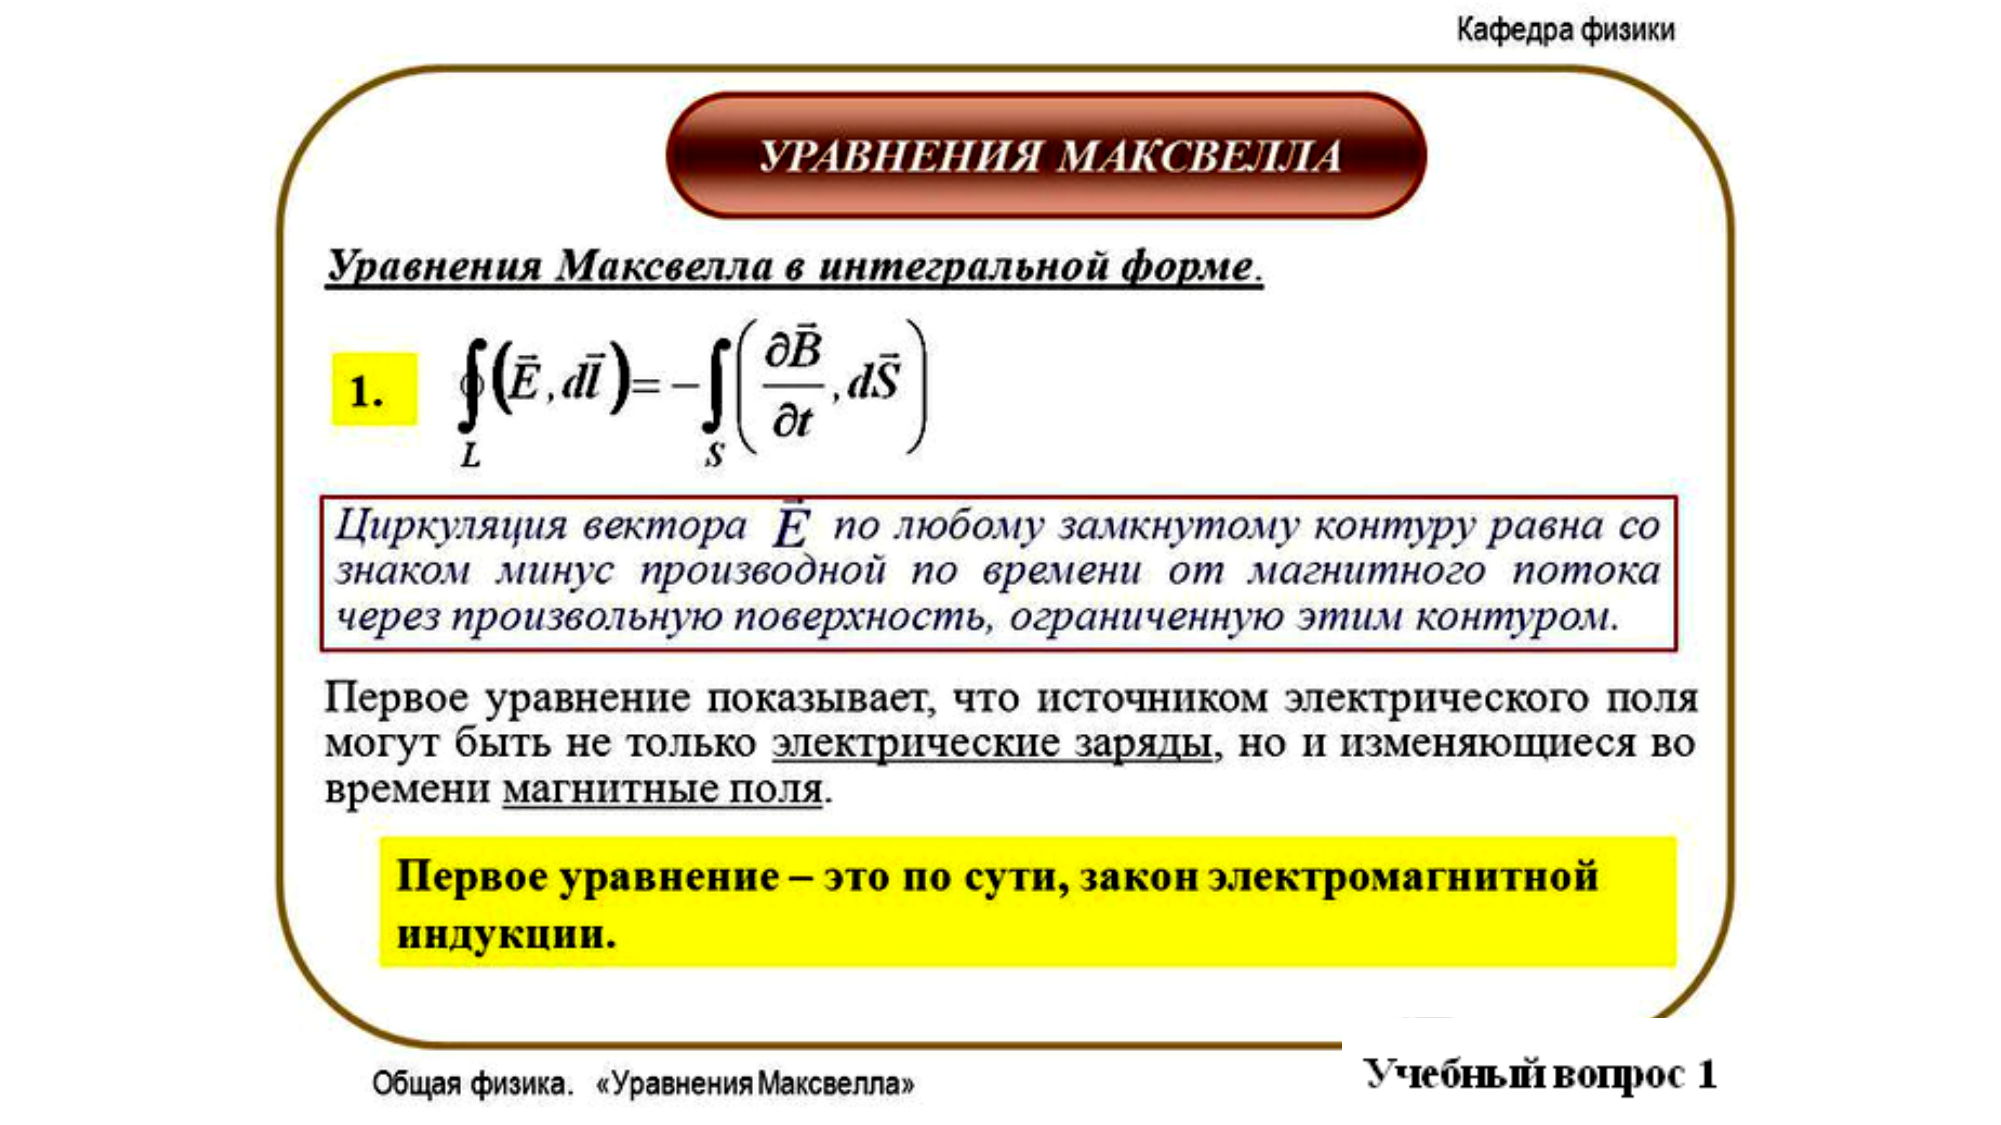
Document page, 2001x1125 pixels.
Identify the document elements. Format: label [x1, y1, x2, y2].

picture [249, 0, 1750, 1125]
